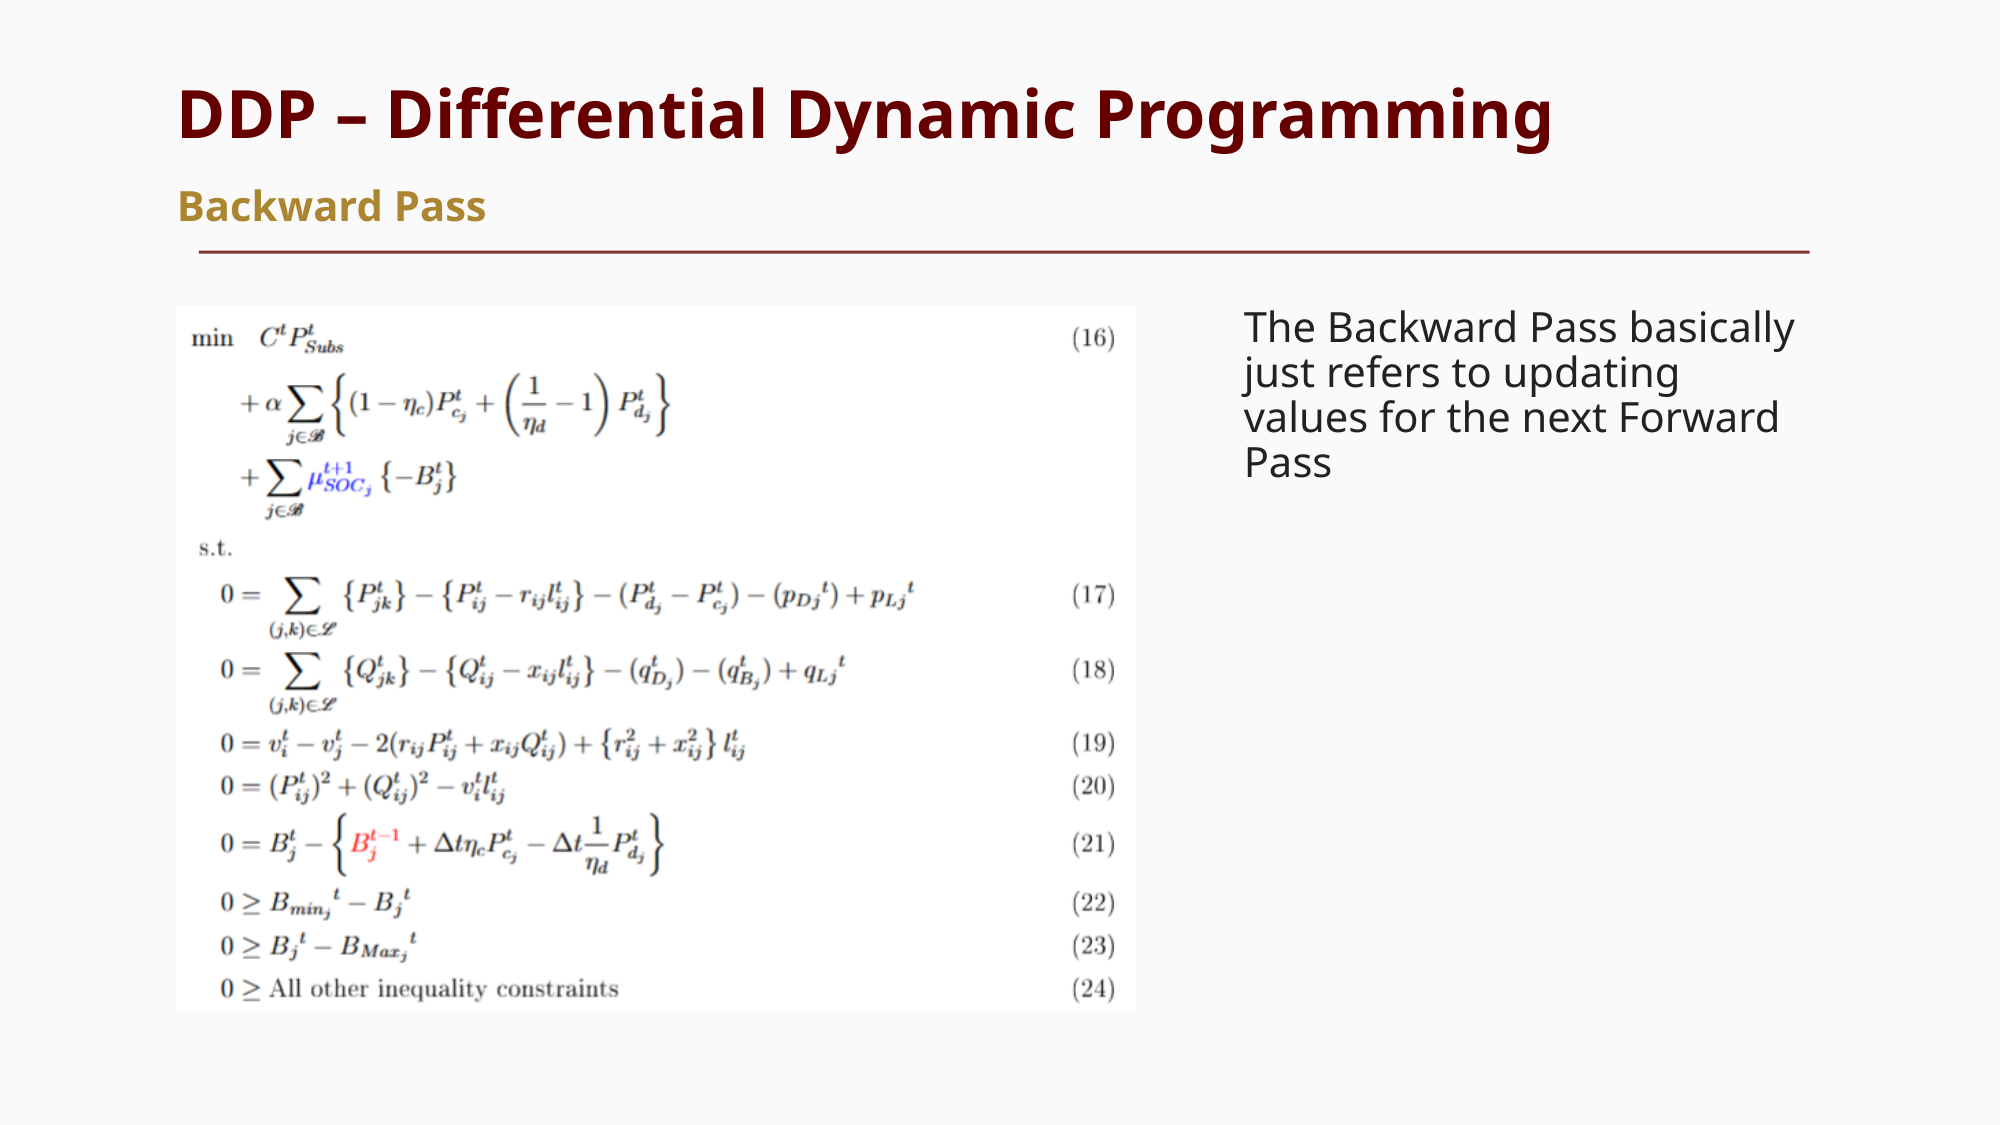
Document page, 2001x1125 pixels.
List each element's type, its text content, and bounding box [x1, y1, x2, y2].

list Backward Pass [176, 185, 1828, 238]
title DDP – Differential Dynamic Programming [176, 58, 1828, 154]
picture [176, 306, 1136, 1011]
